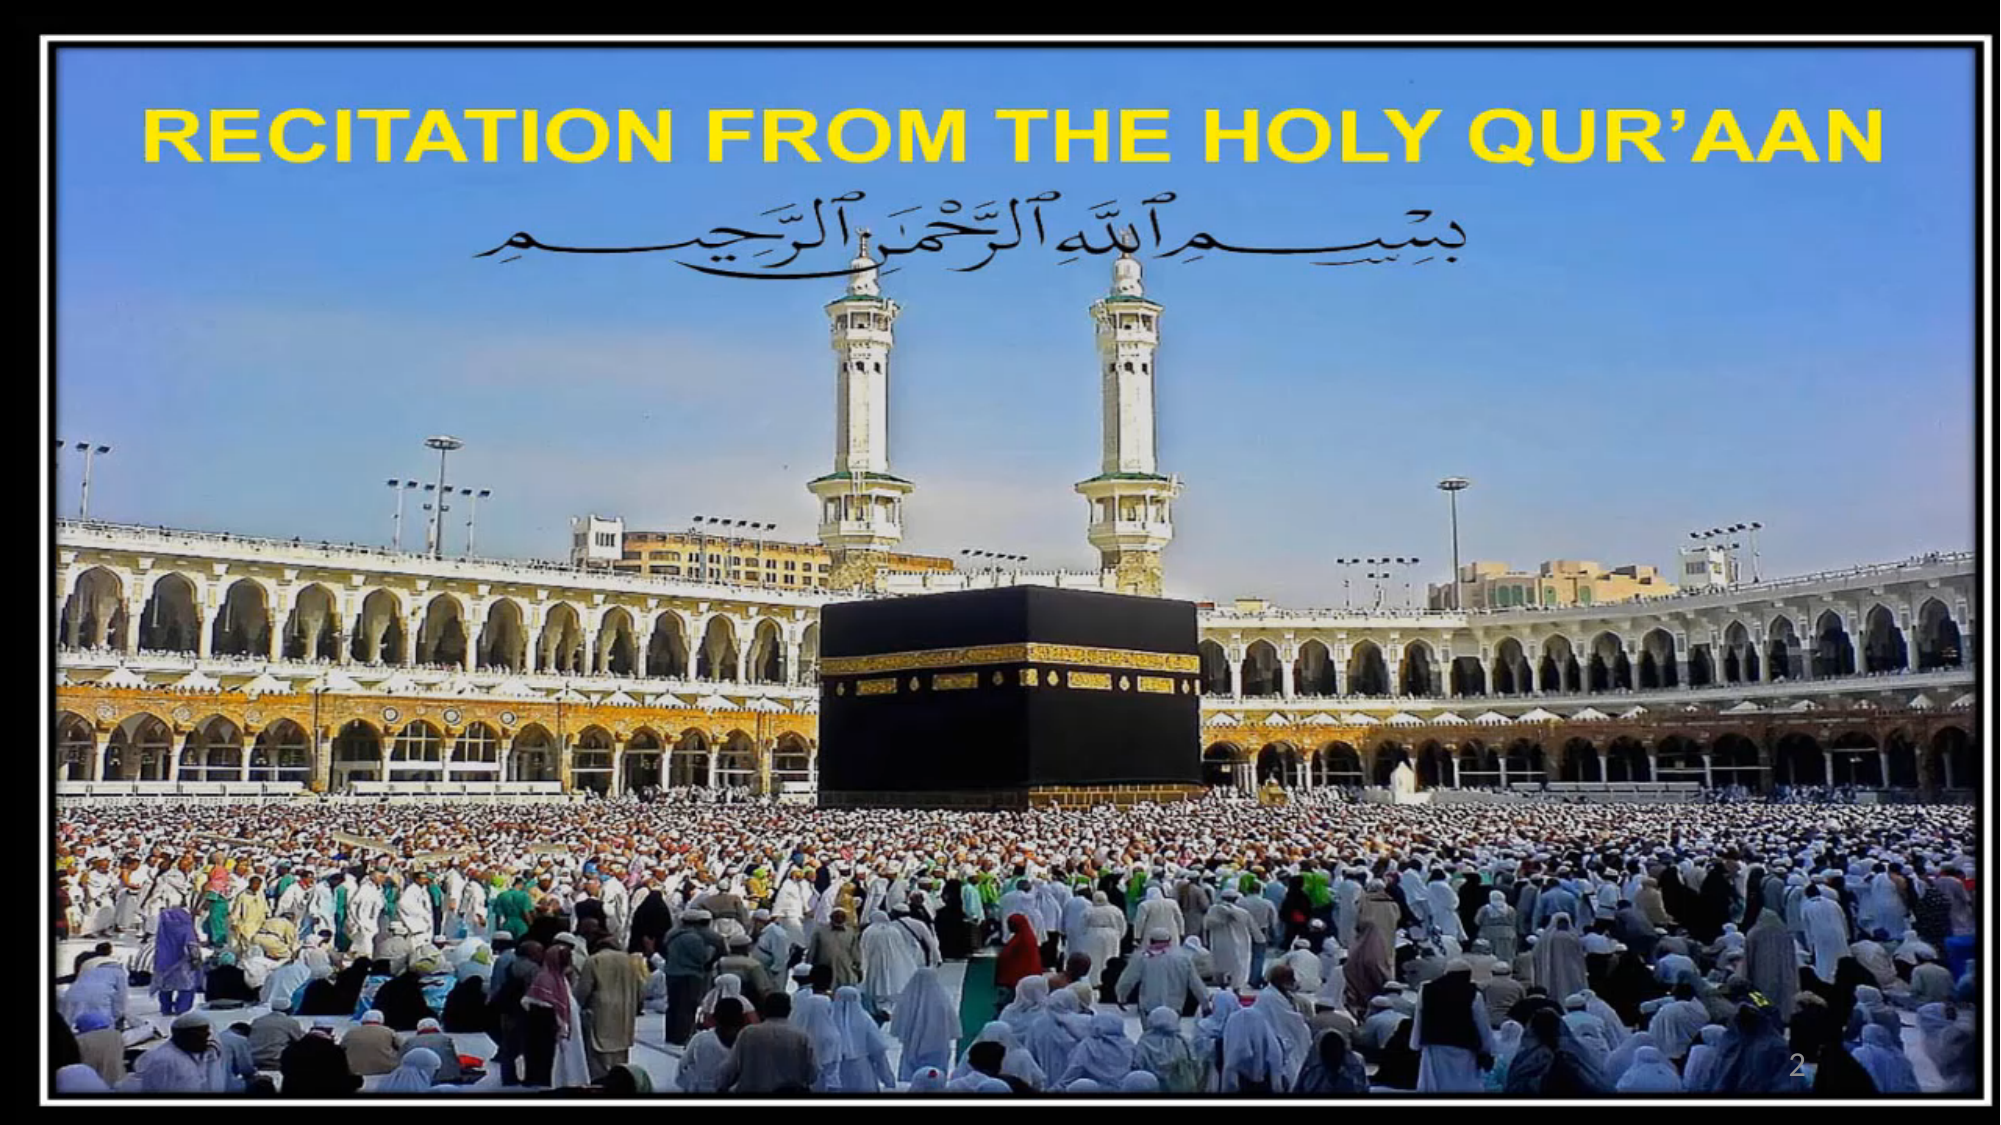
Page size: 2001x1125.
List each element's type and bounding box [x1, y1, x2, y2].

text_box [16, 16, 2000, 1125]
